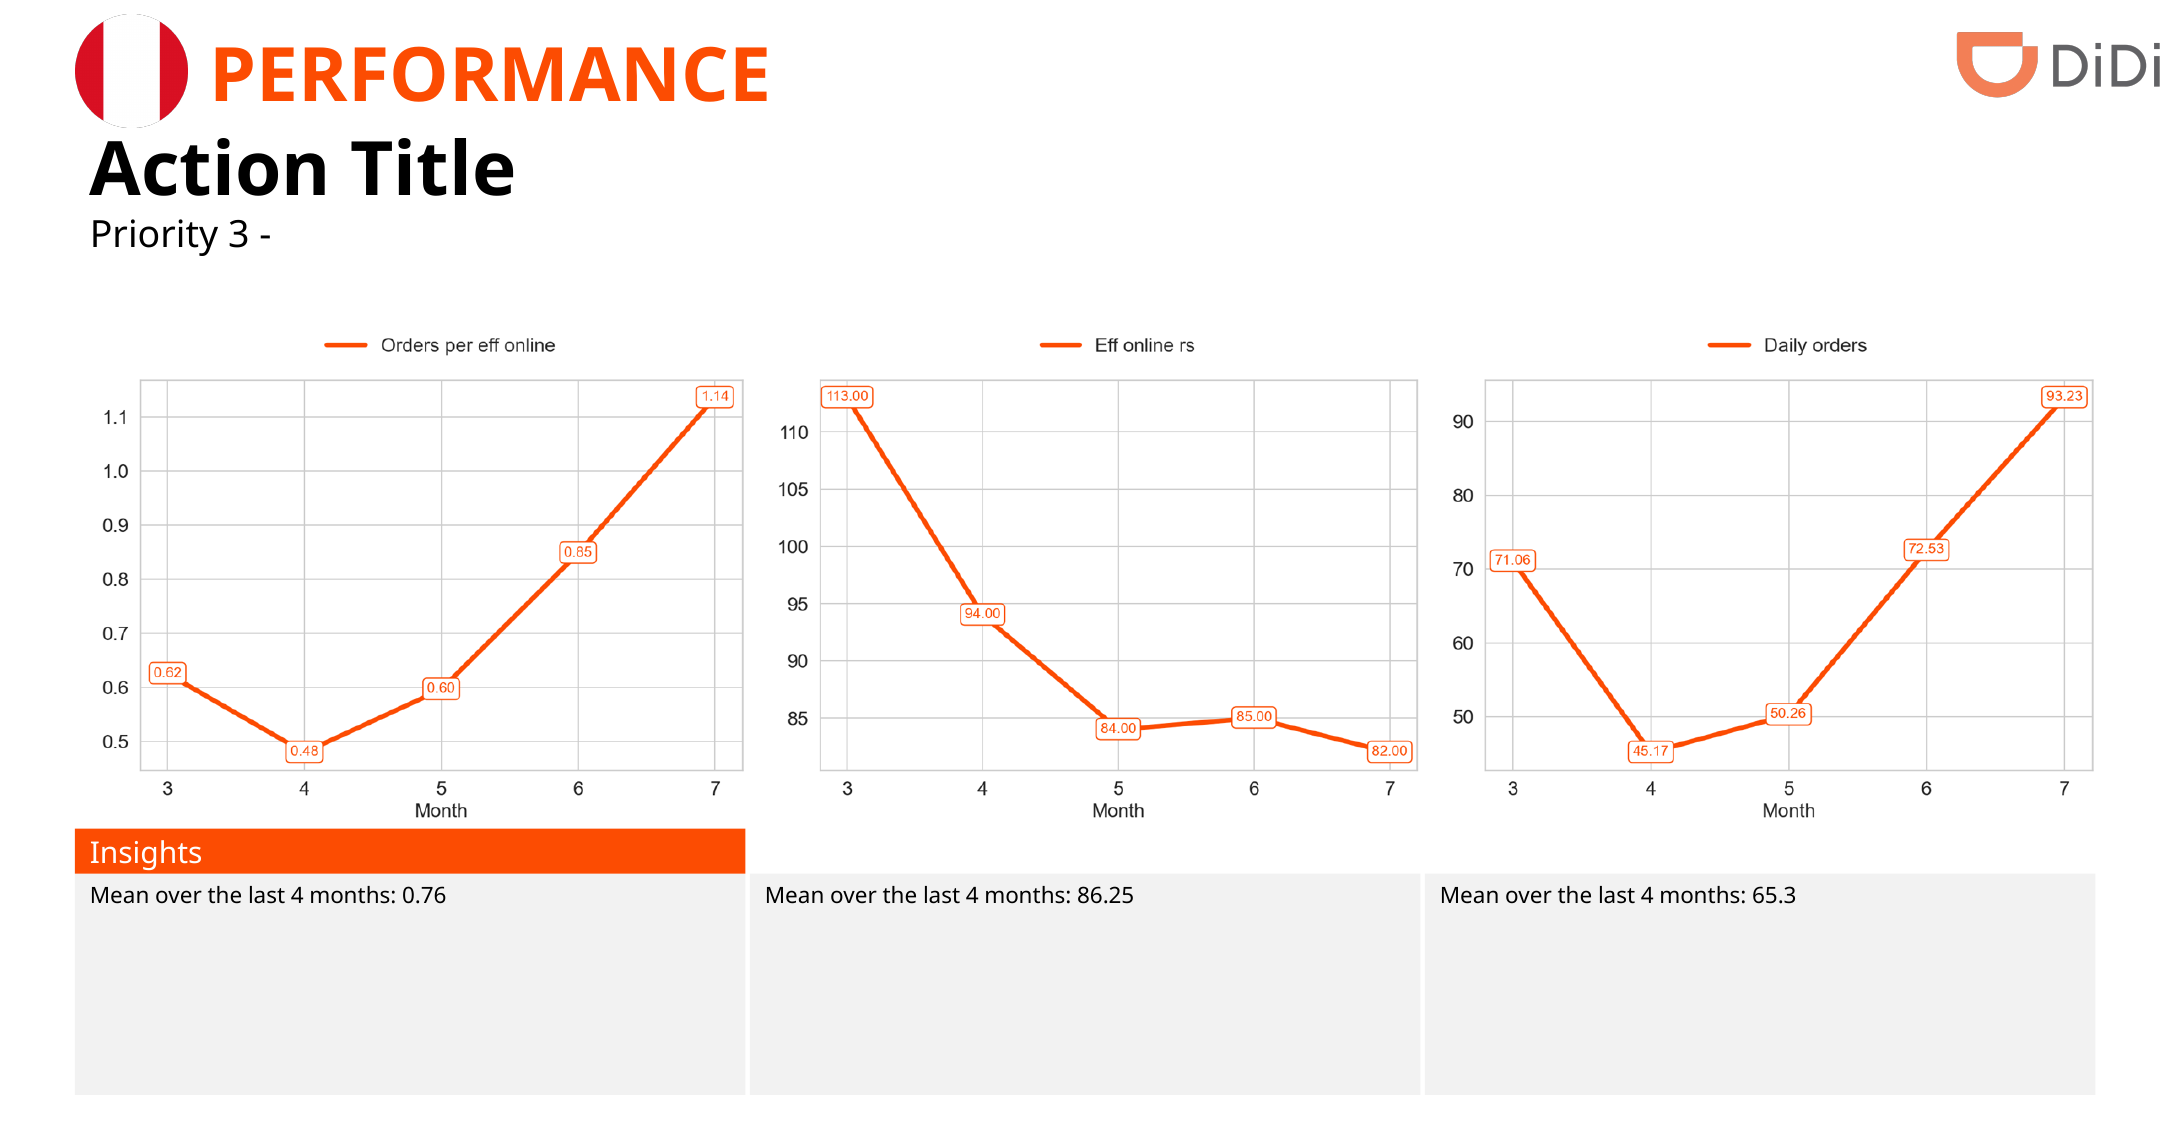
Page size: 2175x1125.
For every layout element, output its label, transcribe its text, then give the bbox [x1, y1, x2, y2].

picture [74, 14, 188, 128]
picture [1949, 1, 2175, 129]
text_box Mean over the last 4 months: 65.3 [1424, 873, 2096, 1095]
text_box PERFORMANCE [194, 15, 1800, 127]
text_box Mean over the last 4 months: 0.76 [74, 874, 746, 1095]
text_box Priority 3 - [74, 202, 2175, 263]
text_box Mean over the last 4 months: 86.25 [749, 873, 1421, 1095]
text_box Insights [74, 837, 746, 874]
text_box Action Title [74, 127, 2175, 202]
picture [74, 322, 2101, 829]
